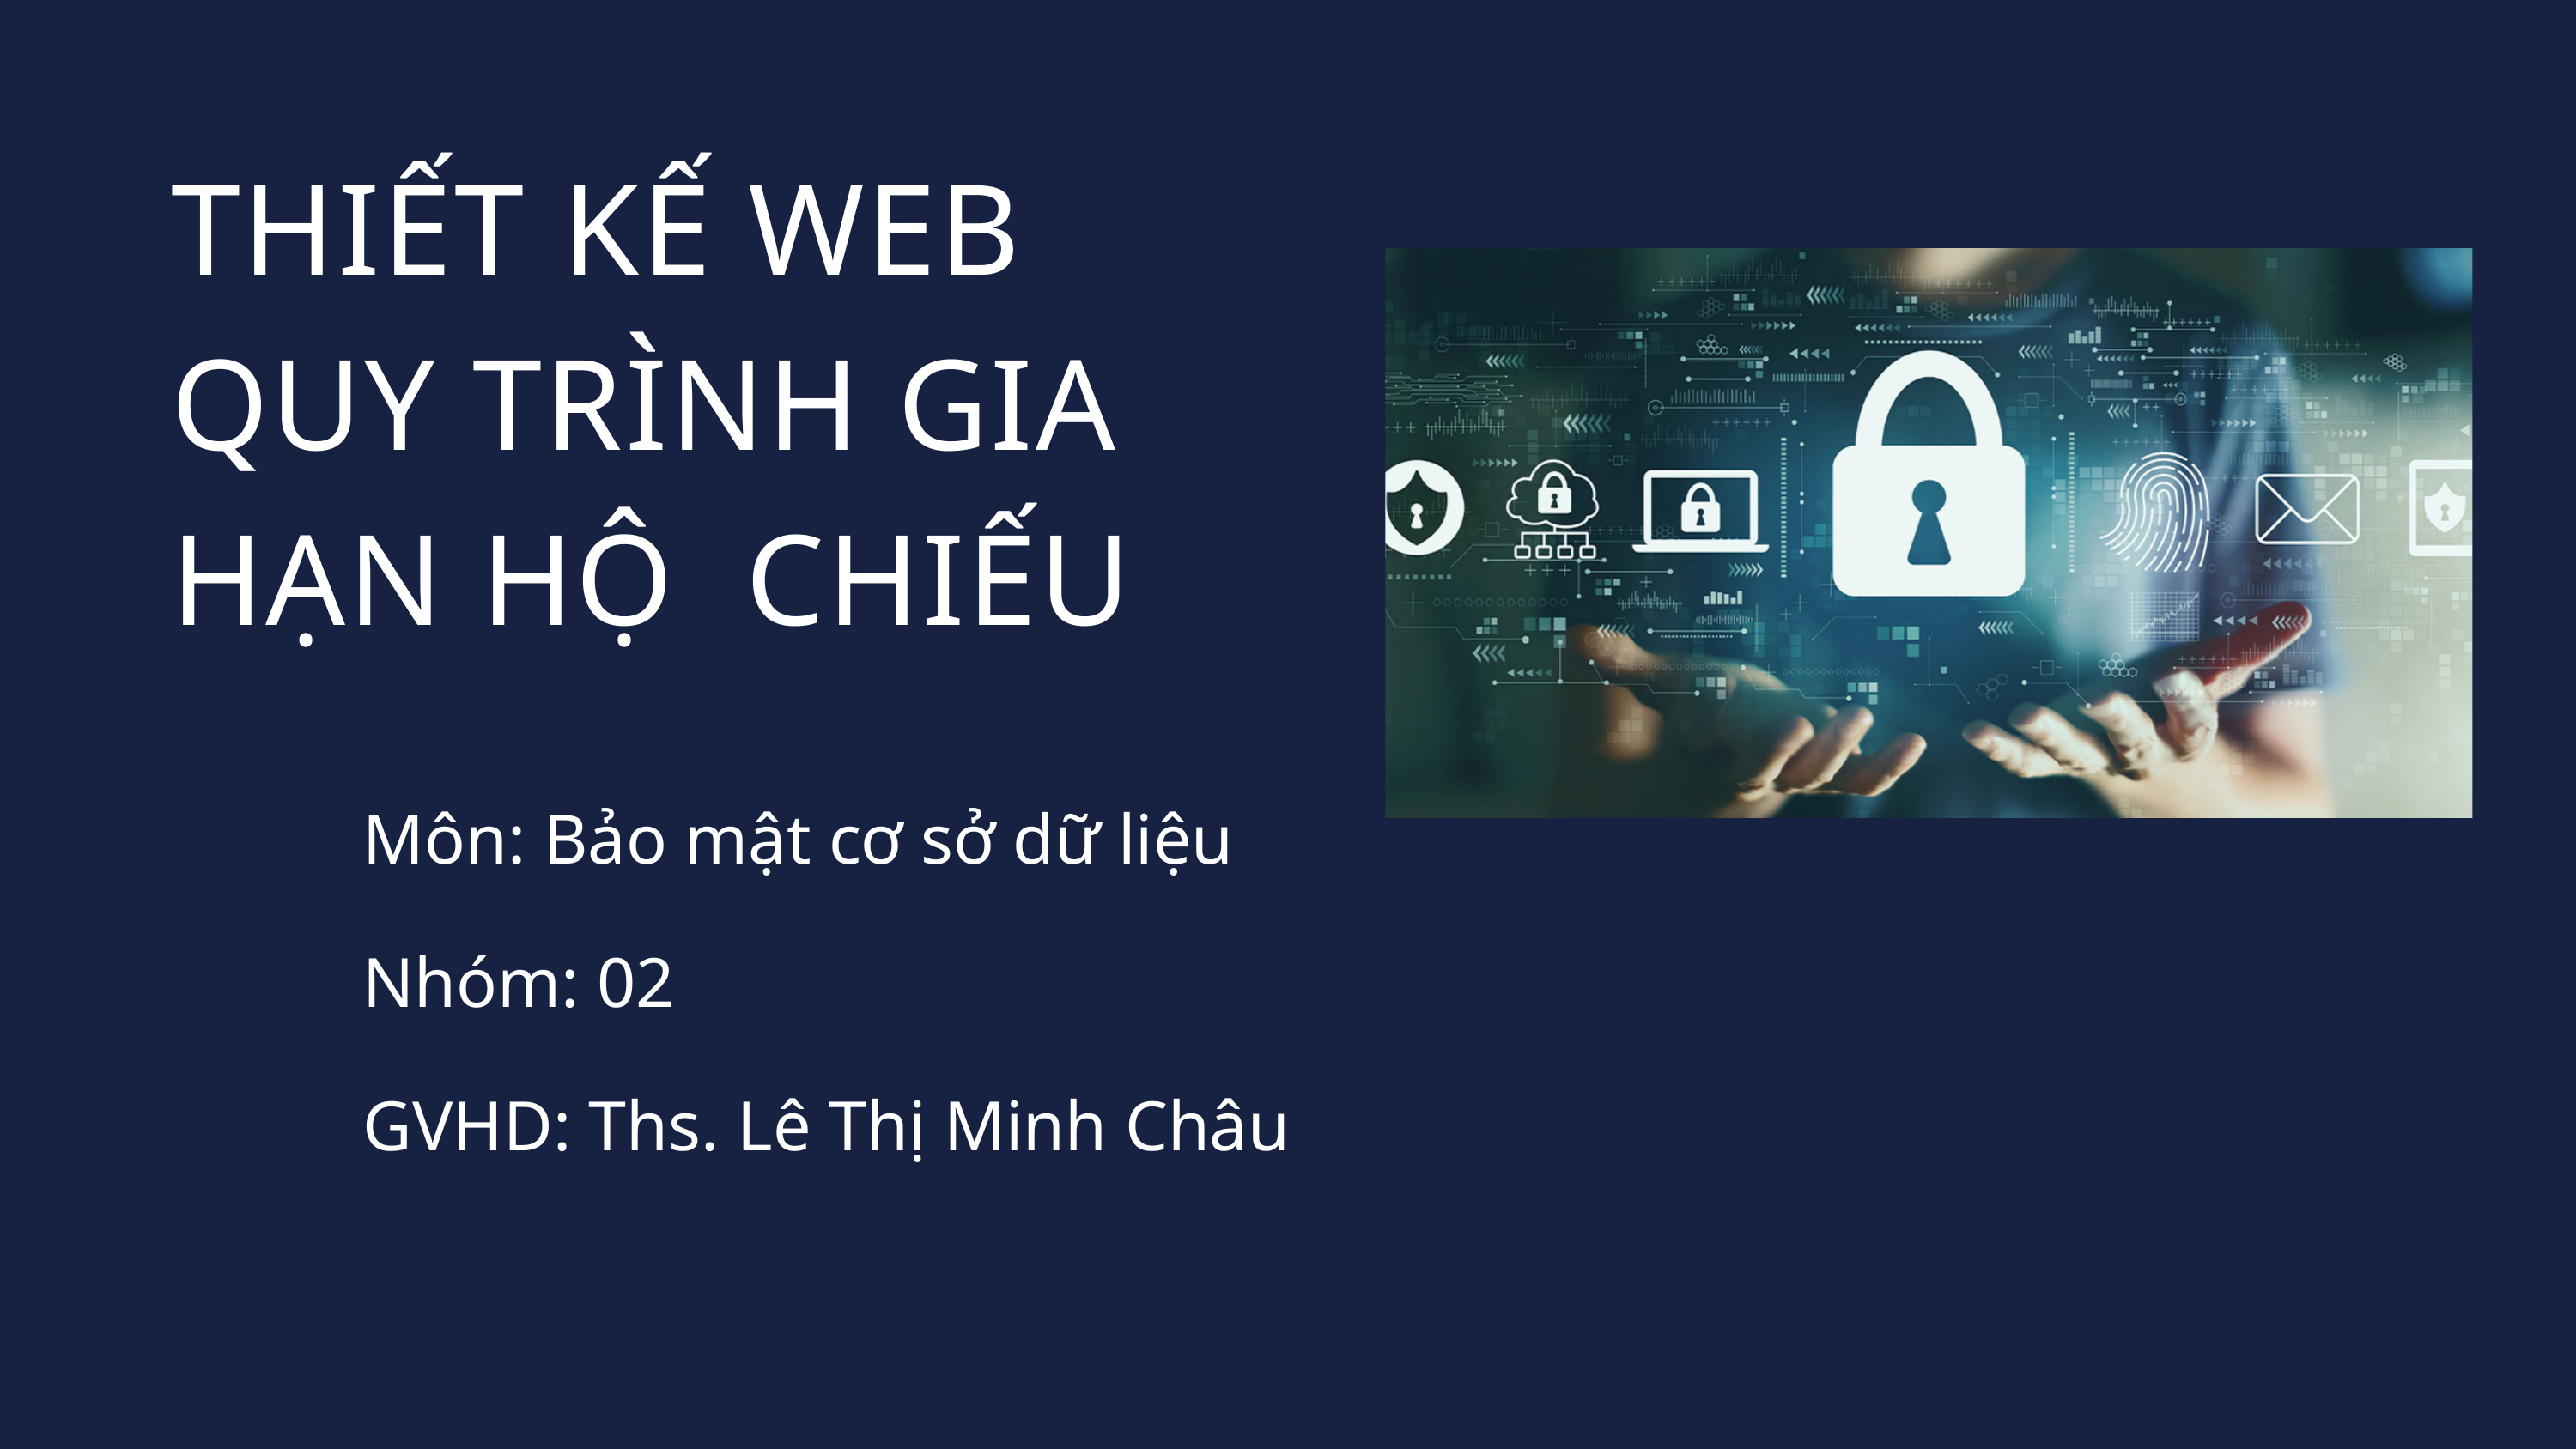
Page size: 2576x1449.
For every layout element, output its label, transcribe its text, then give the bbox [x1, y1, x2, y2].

text_box GVHD: Ths. Lê Thị Minh Châu [362, 1089, 1386, 1165]
text_box Nhóm: 02 [362, 946, 1386, 1022]
text_box THIẾT KẾ WEB QUY TRÌNH GIA HẠN HỘ CHIẾU [171, 124, 1141, 651]
text_box [1385, 248, 2473, 818]
text_box Môn: Bảo mật cơ sở dữ liệu [362, 803, 1386, 878]
